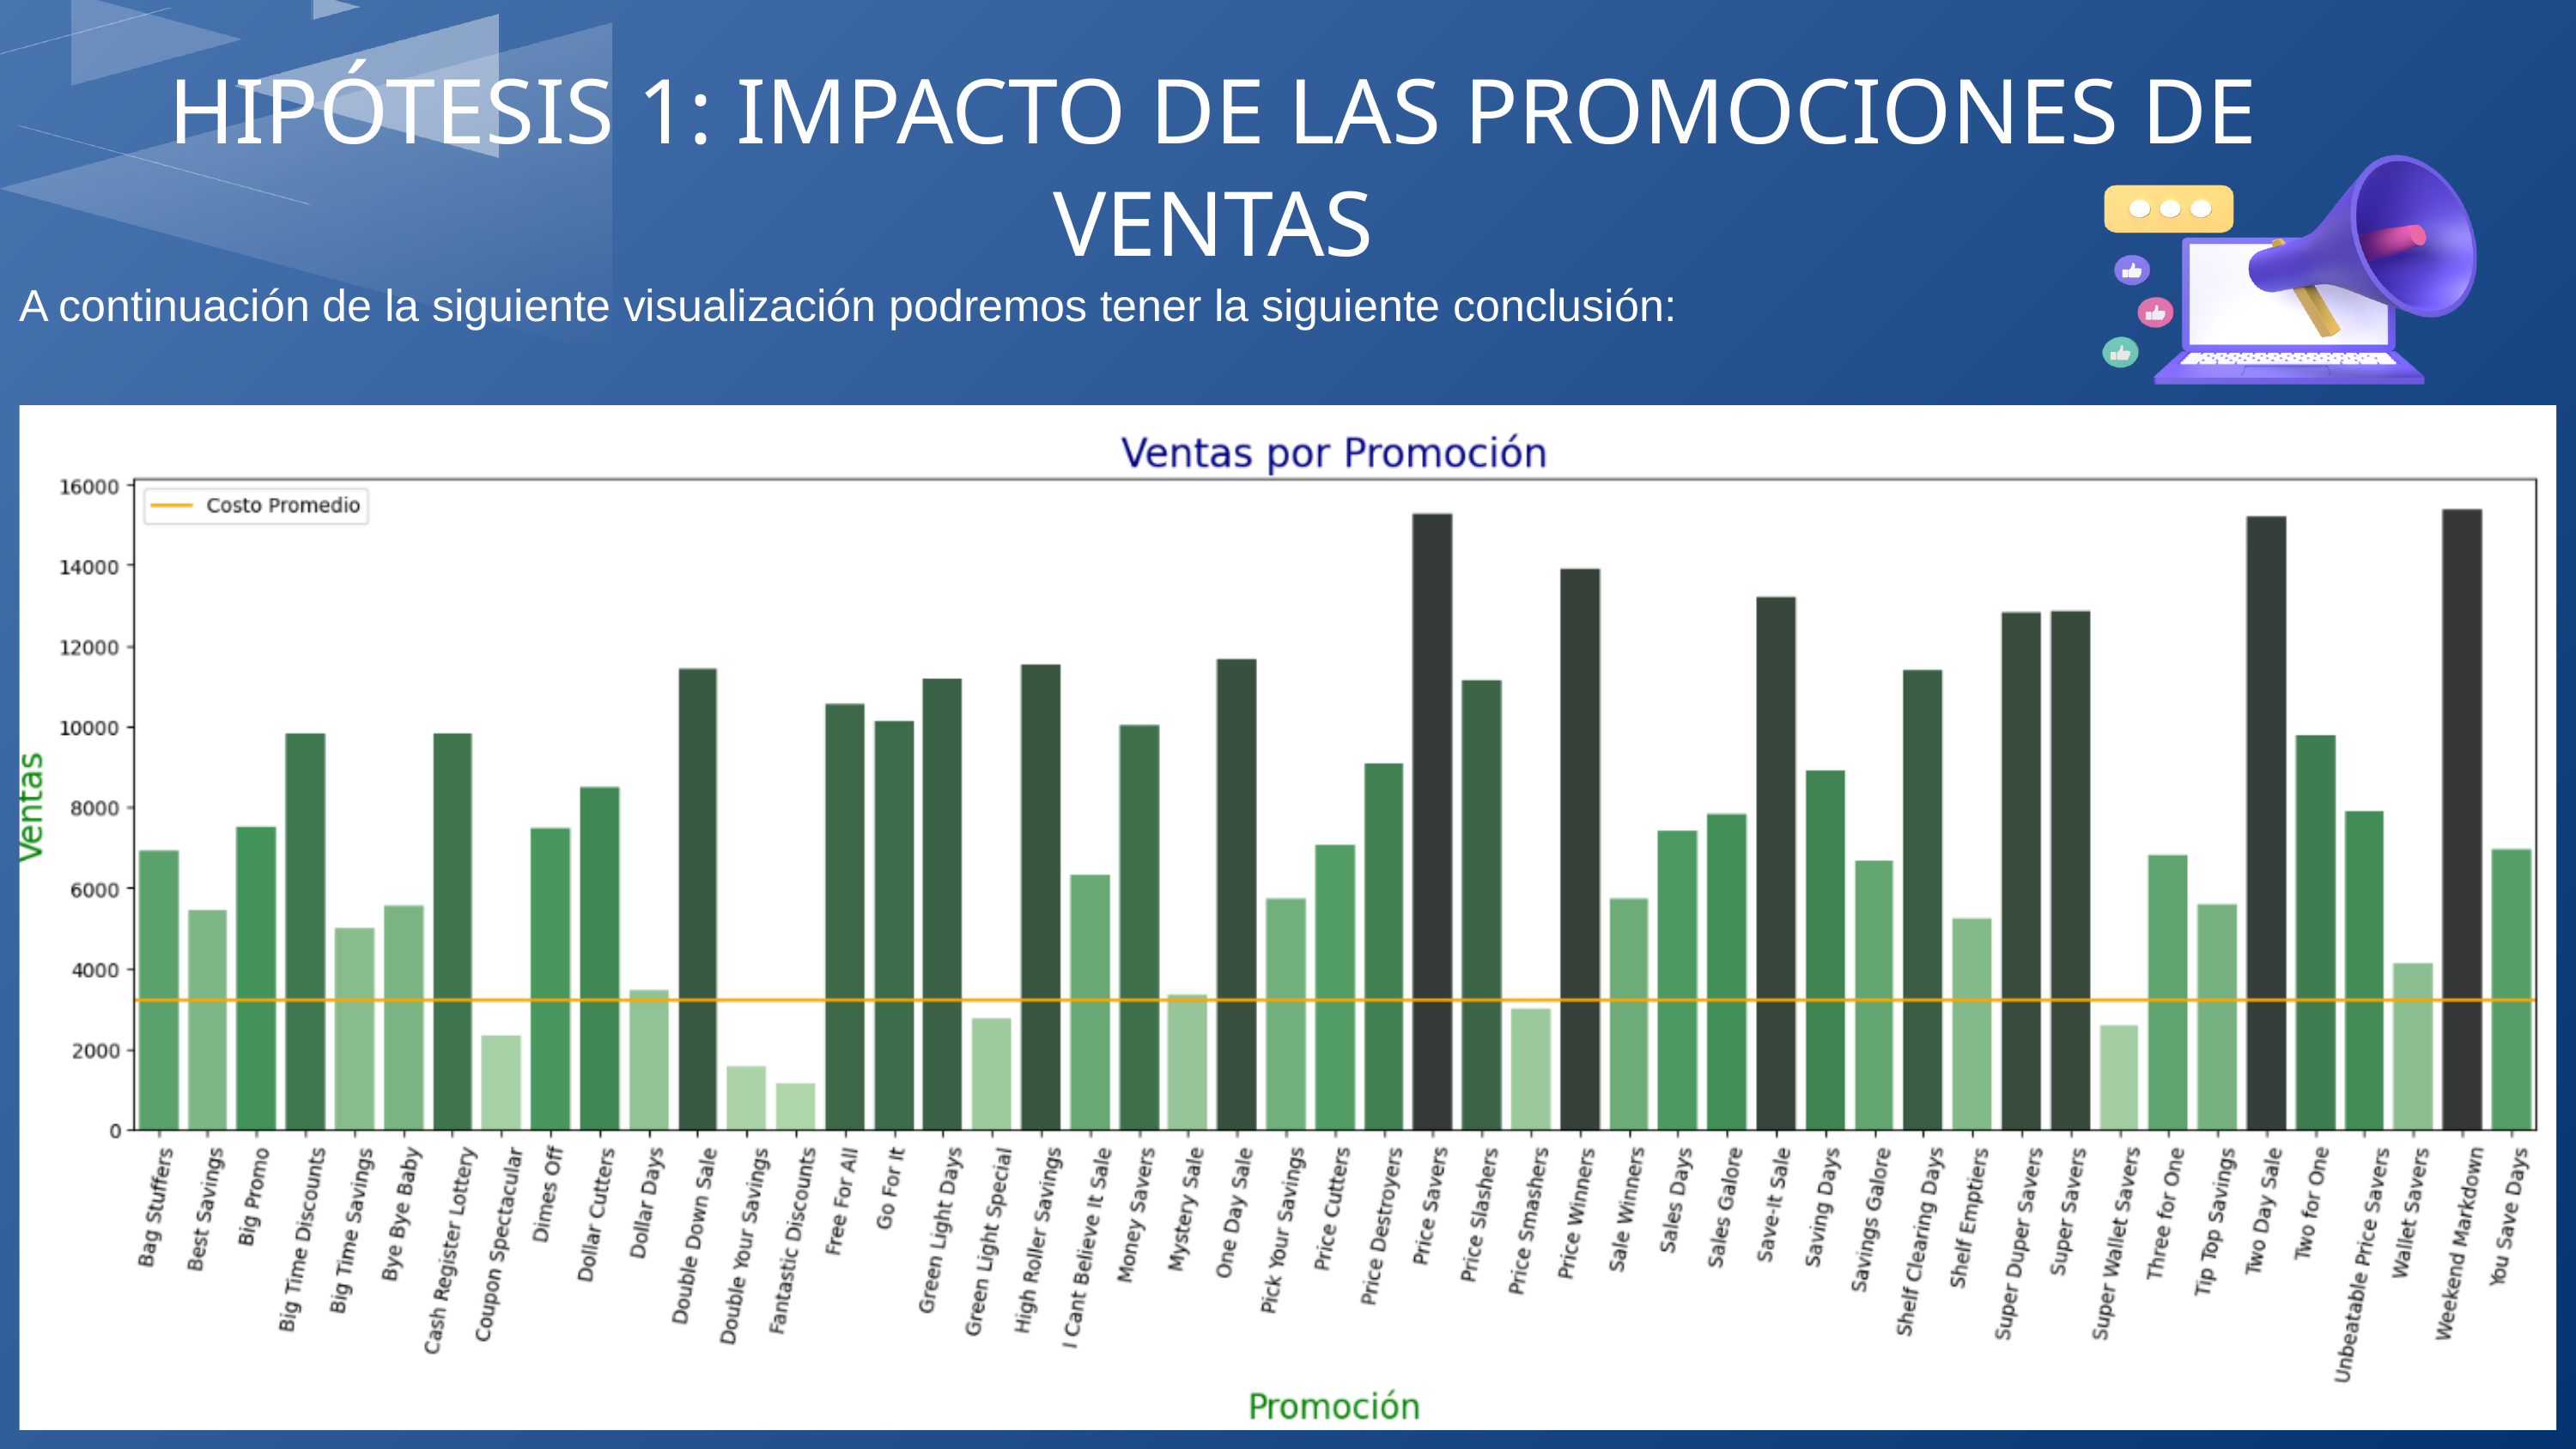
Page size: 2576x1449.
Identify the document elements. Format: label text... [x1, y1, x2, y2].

text_box HIPÓTESIS 1: IMPACTO DE LAS PROMOCIONES DE VENTAS [70, 49, 2357, 405]
text_box [2102, 155, 2477, 385]
text_box A continuación de la siguiente visualización podremos tener la siguiente conclusión: [19, 273, 2045, 330]
text_box [0, 0, 615, 353]
text_box [19, 405, 2557, 1430]
